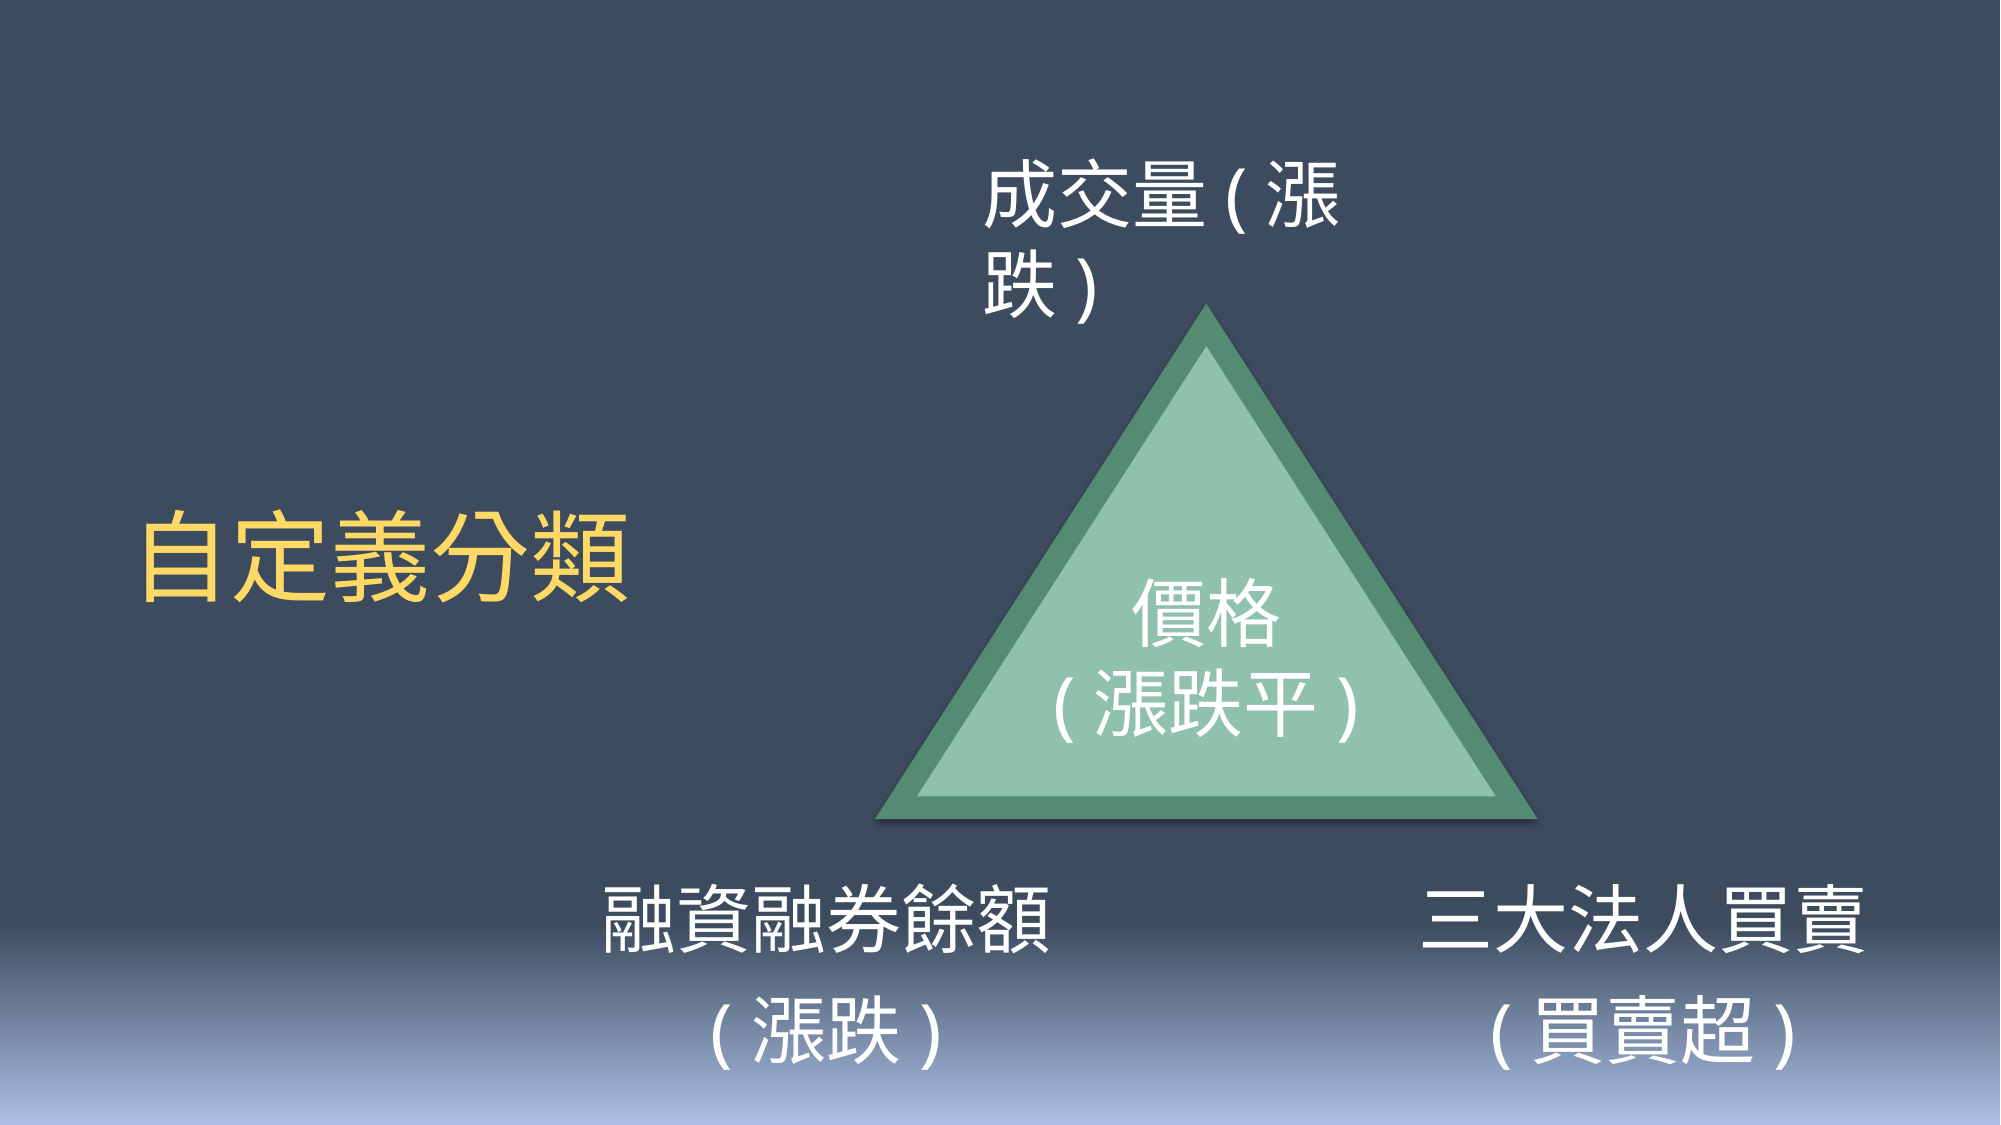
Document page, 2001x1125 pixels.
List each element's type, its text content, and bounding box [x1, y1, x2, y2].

text_box 三大法人買賣 (買賣超) [1364, 865, 1923, 1082]
text_box 成交量(漲跌) [974, 140, 1438, 336]
text_box 融資融券餘額 (漲跌) [585, 865, 1067, 1082]
text_box 自定義分類 [52, 464, 709, 661]
text_box 價格 (漲跌平) [895, 336, 1517, 808]
